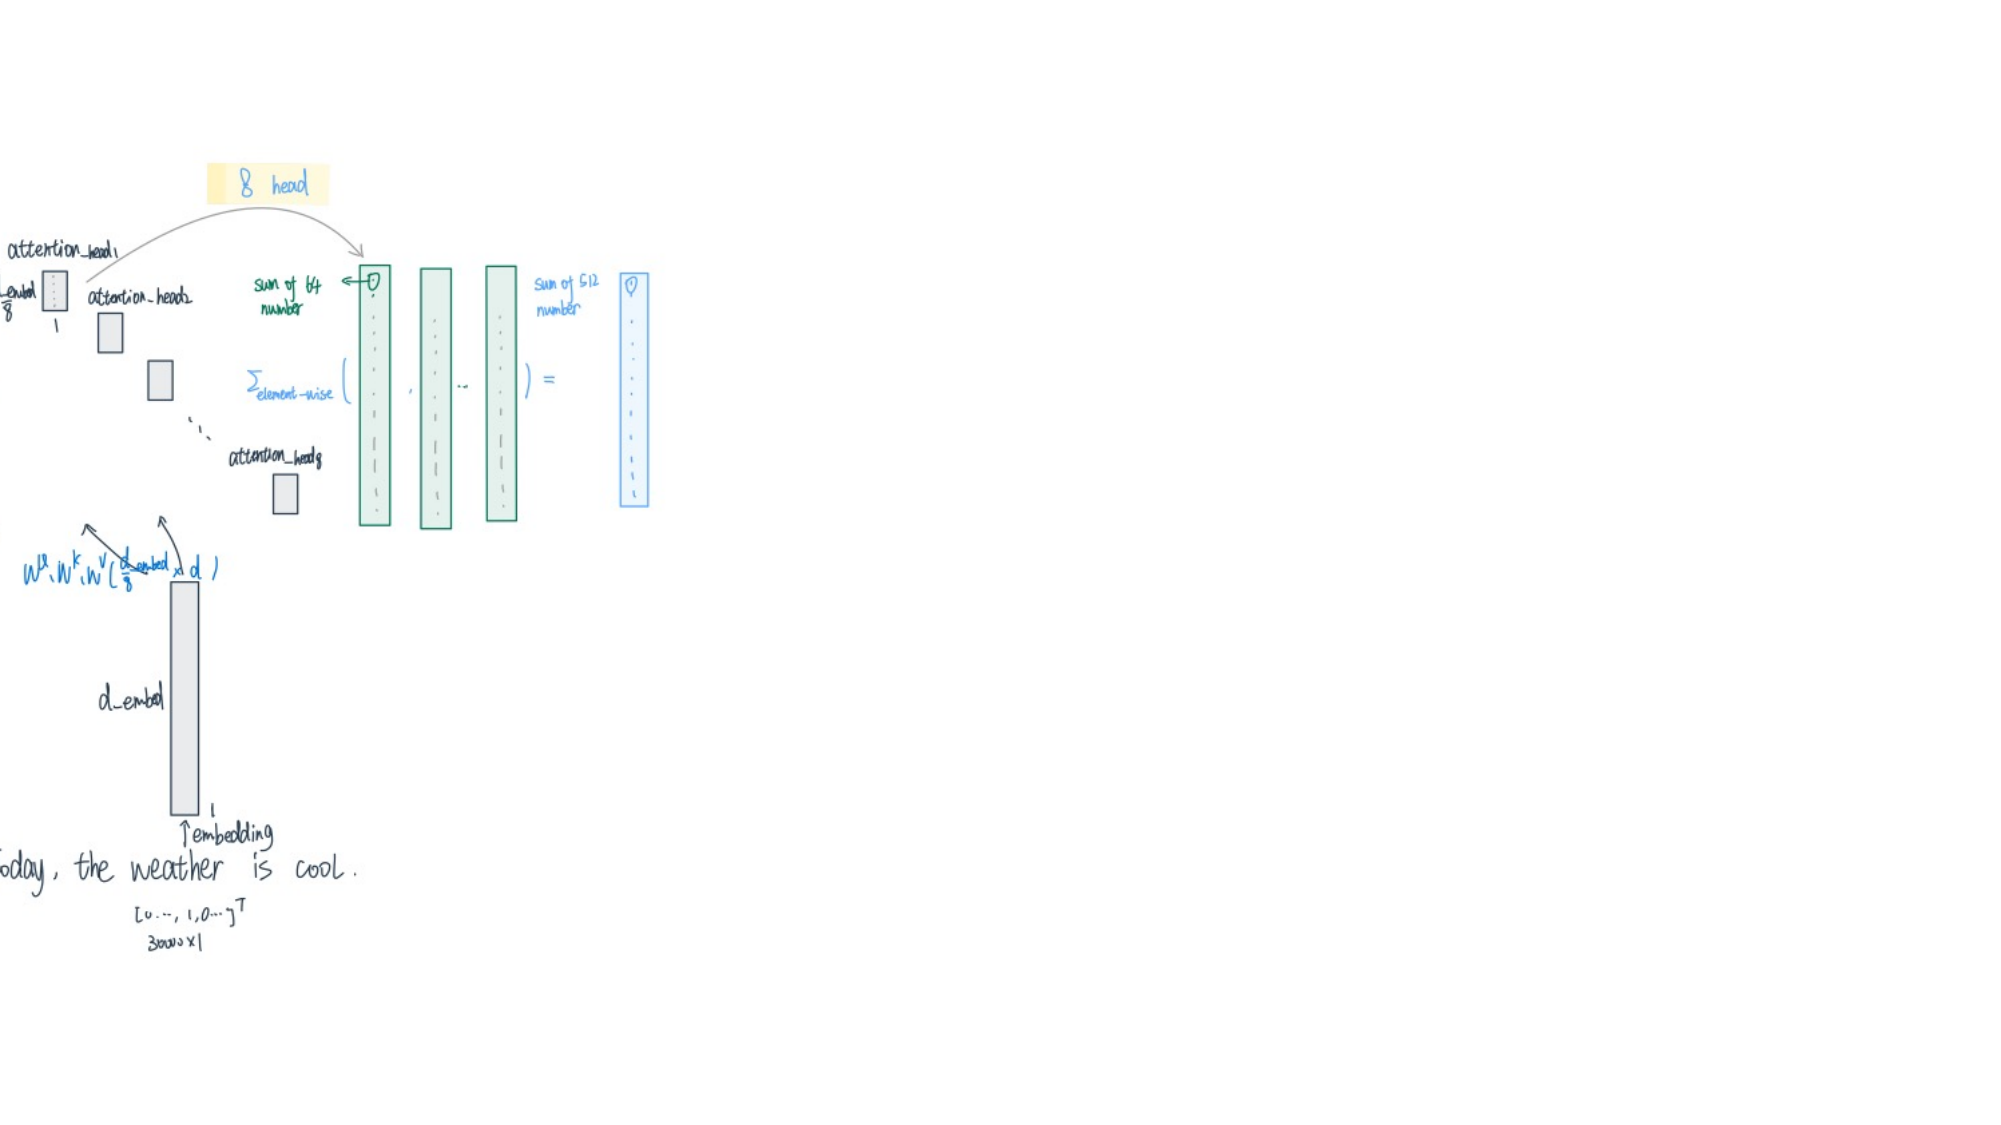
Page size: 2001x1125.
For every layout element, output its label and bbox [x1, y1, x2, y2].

picture [0, 141, 738, 984]
